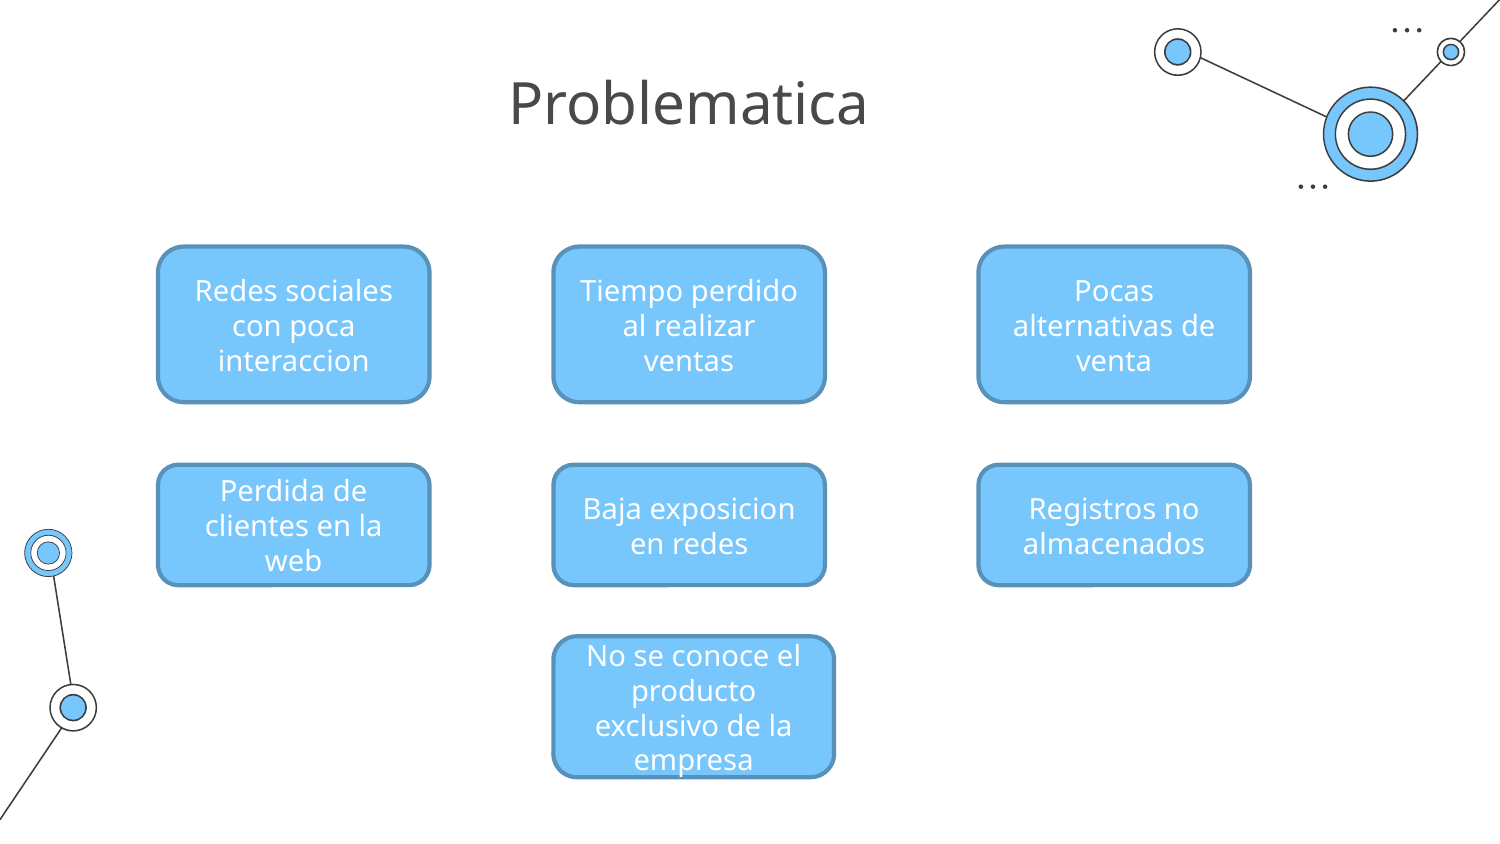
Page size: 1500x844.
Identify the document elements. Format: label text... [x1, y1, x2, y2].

text_box No se conoce el producto exclusivo de la empresa [551, 634, 837, 780]
text_box Registros no almacenados [976, 462, 1253, 588]
text_box Tiempo perdido al realizar ventas [551, 244, 828, 405]
title Problematica [353, 51, 1025, 146]
text_box Baja exposicion en redes [551, 462, 828, 588]
text_box Redes sociales con poca interaccion [155, 244, 432, 405]
text_box Perdida de clientes en la web [155, 462, 432, 588]
text_box Pocas alternativas de venta [976, 244, 1253, 405]
